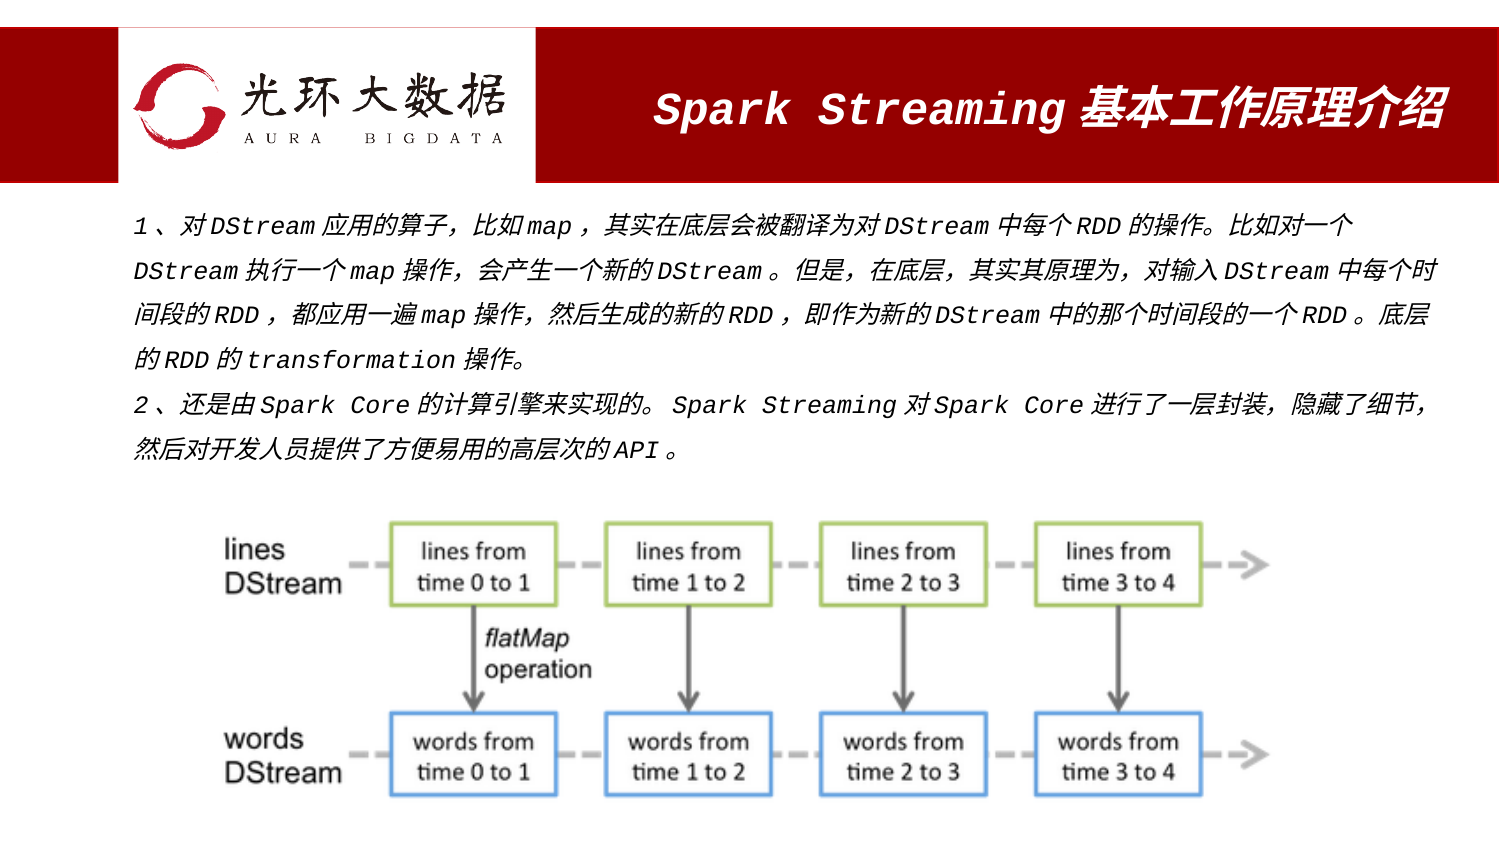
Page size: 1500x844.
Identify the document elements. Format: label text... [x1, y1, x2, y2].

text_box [0, 27, 1499, 186]
list 1、对DStream应用的算子，比如map，其实在底层会被翻译为对DStream中每个RDD的操作。比如对一个DStream执行一个map操作，会产生一个新的DStream。但是，在底层，其实其原理为，对输入DStream中每个时间段的RDD，都应用一遍map操作，然后生成的新的RDD，即作为新的DStream中的那个时间段的一个RDD。底层的RDD的transformation操作。 2、还是由Spark Core的计算引擎来实现的。Spark Streaming对Spark Core进行了一层封装，隐藏了细节，然后对开发人员提供了方便易用的高层次的API。 [118, 186, 1451, 533]
picture [187, 496, 1310, 834]
